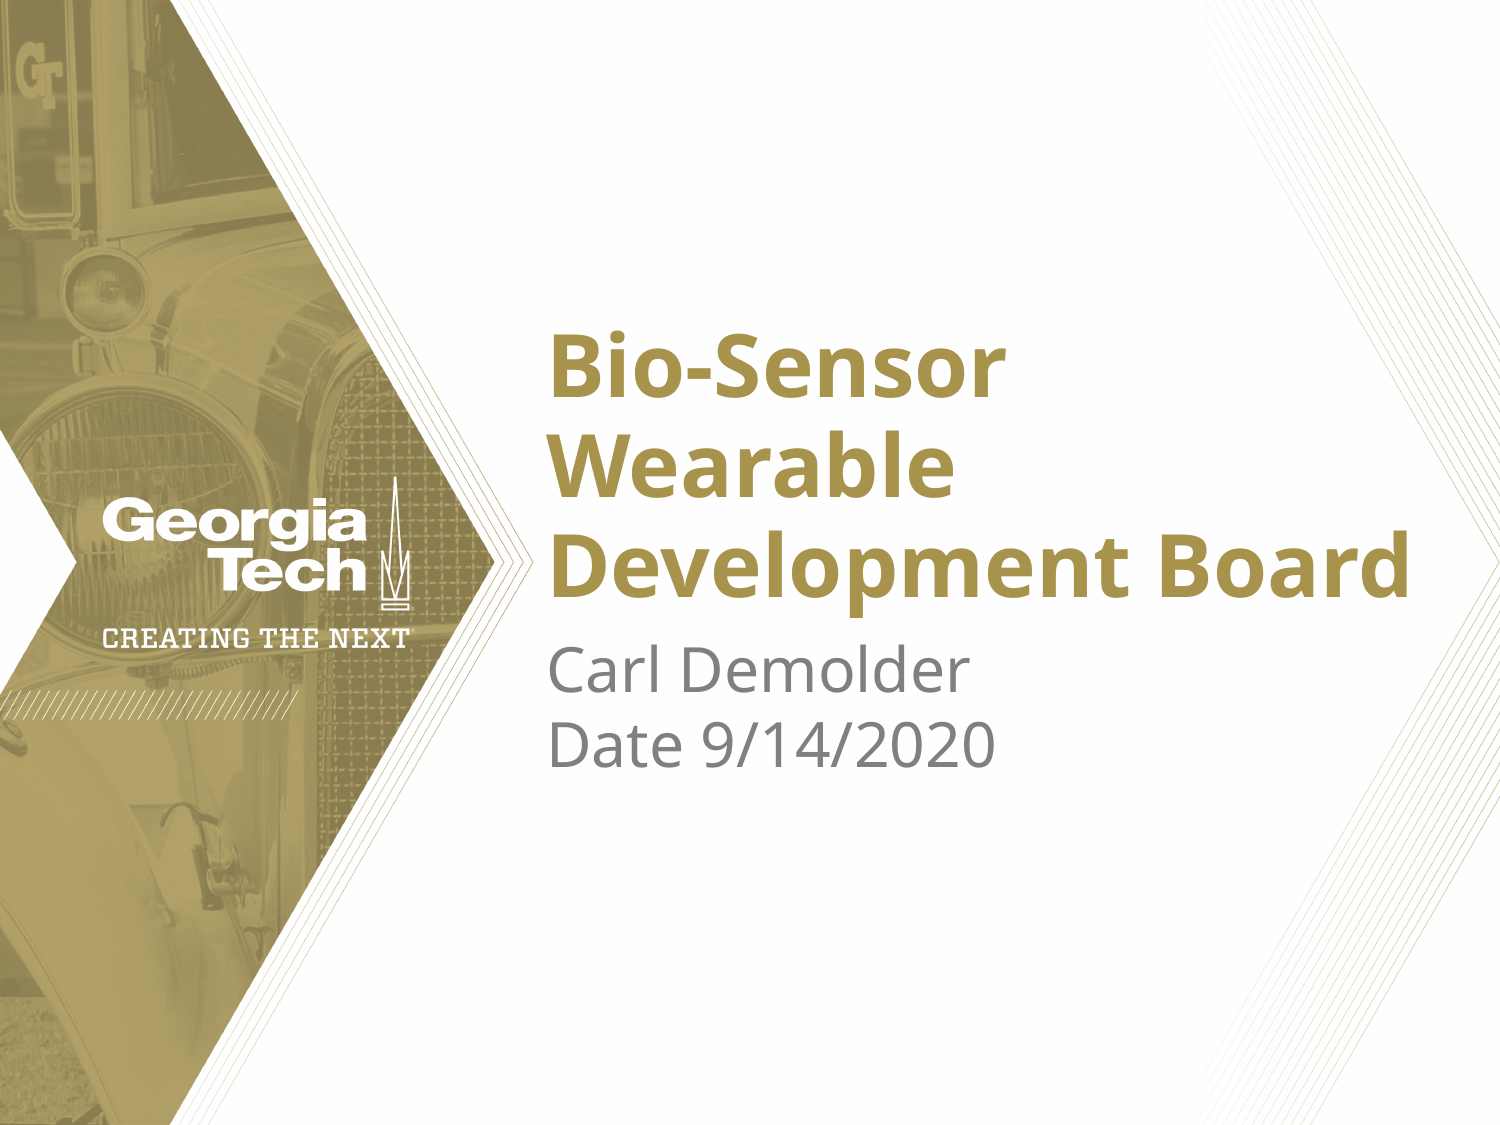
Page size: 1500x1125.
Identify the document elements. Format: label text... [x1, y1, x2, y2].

subtitle Carl Demolder Date 9/14/2020 [531, 622, 1368, 899]
picture [0, 0, 1500, 1125]
title Bio-Sensor Wearable Development Board [531, 304, 1454, 623]
